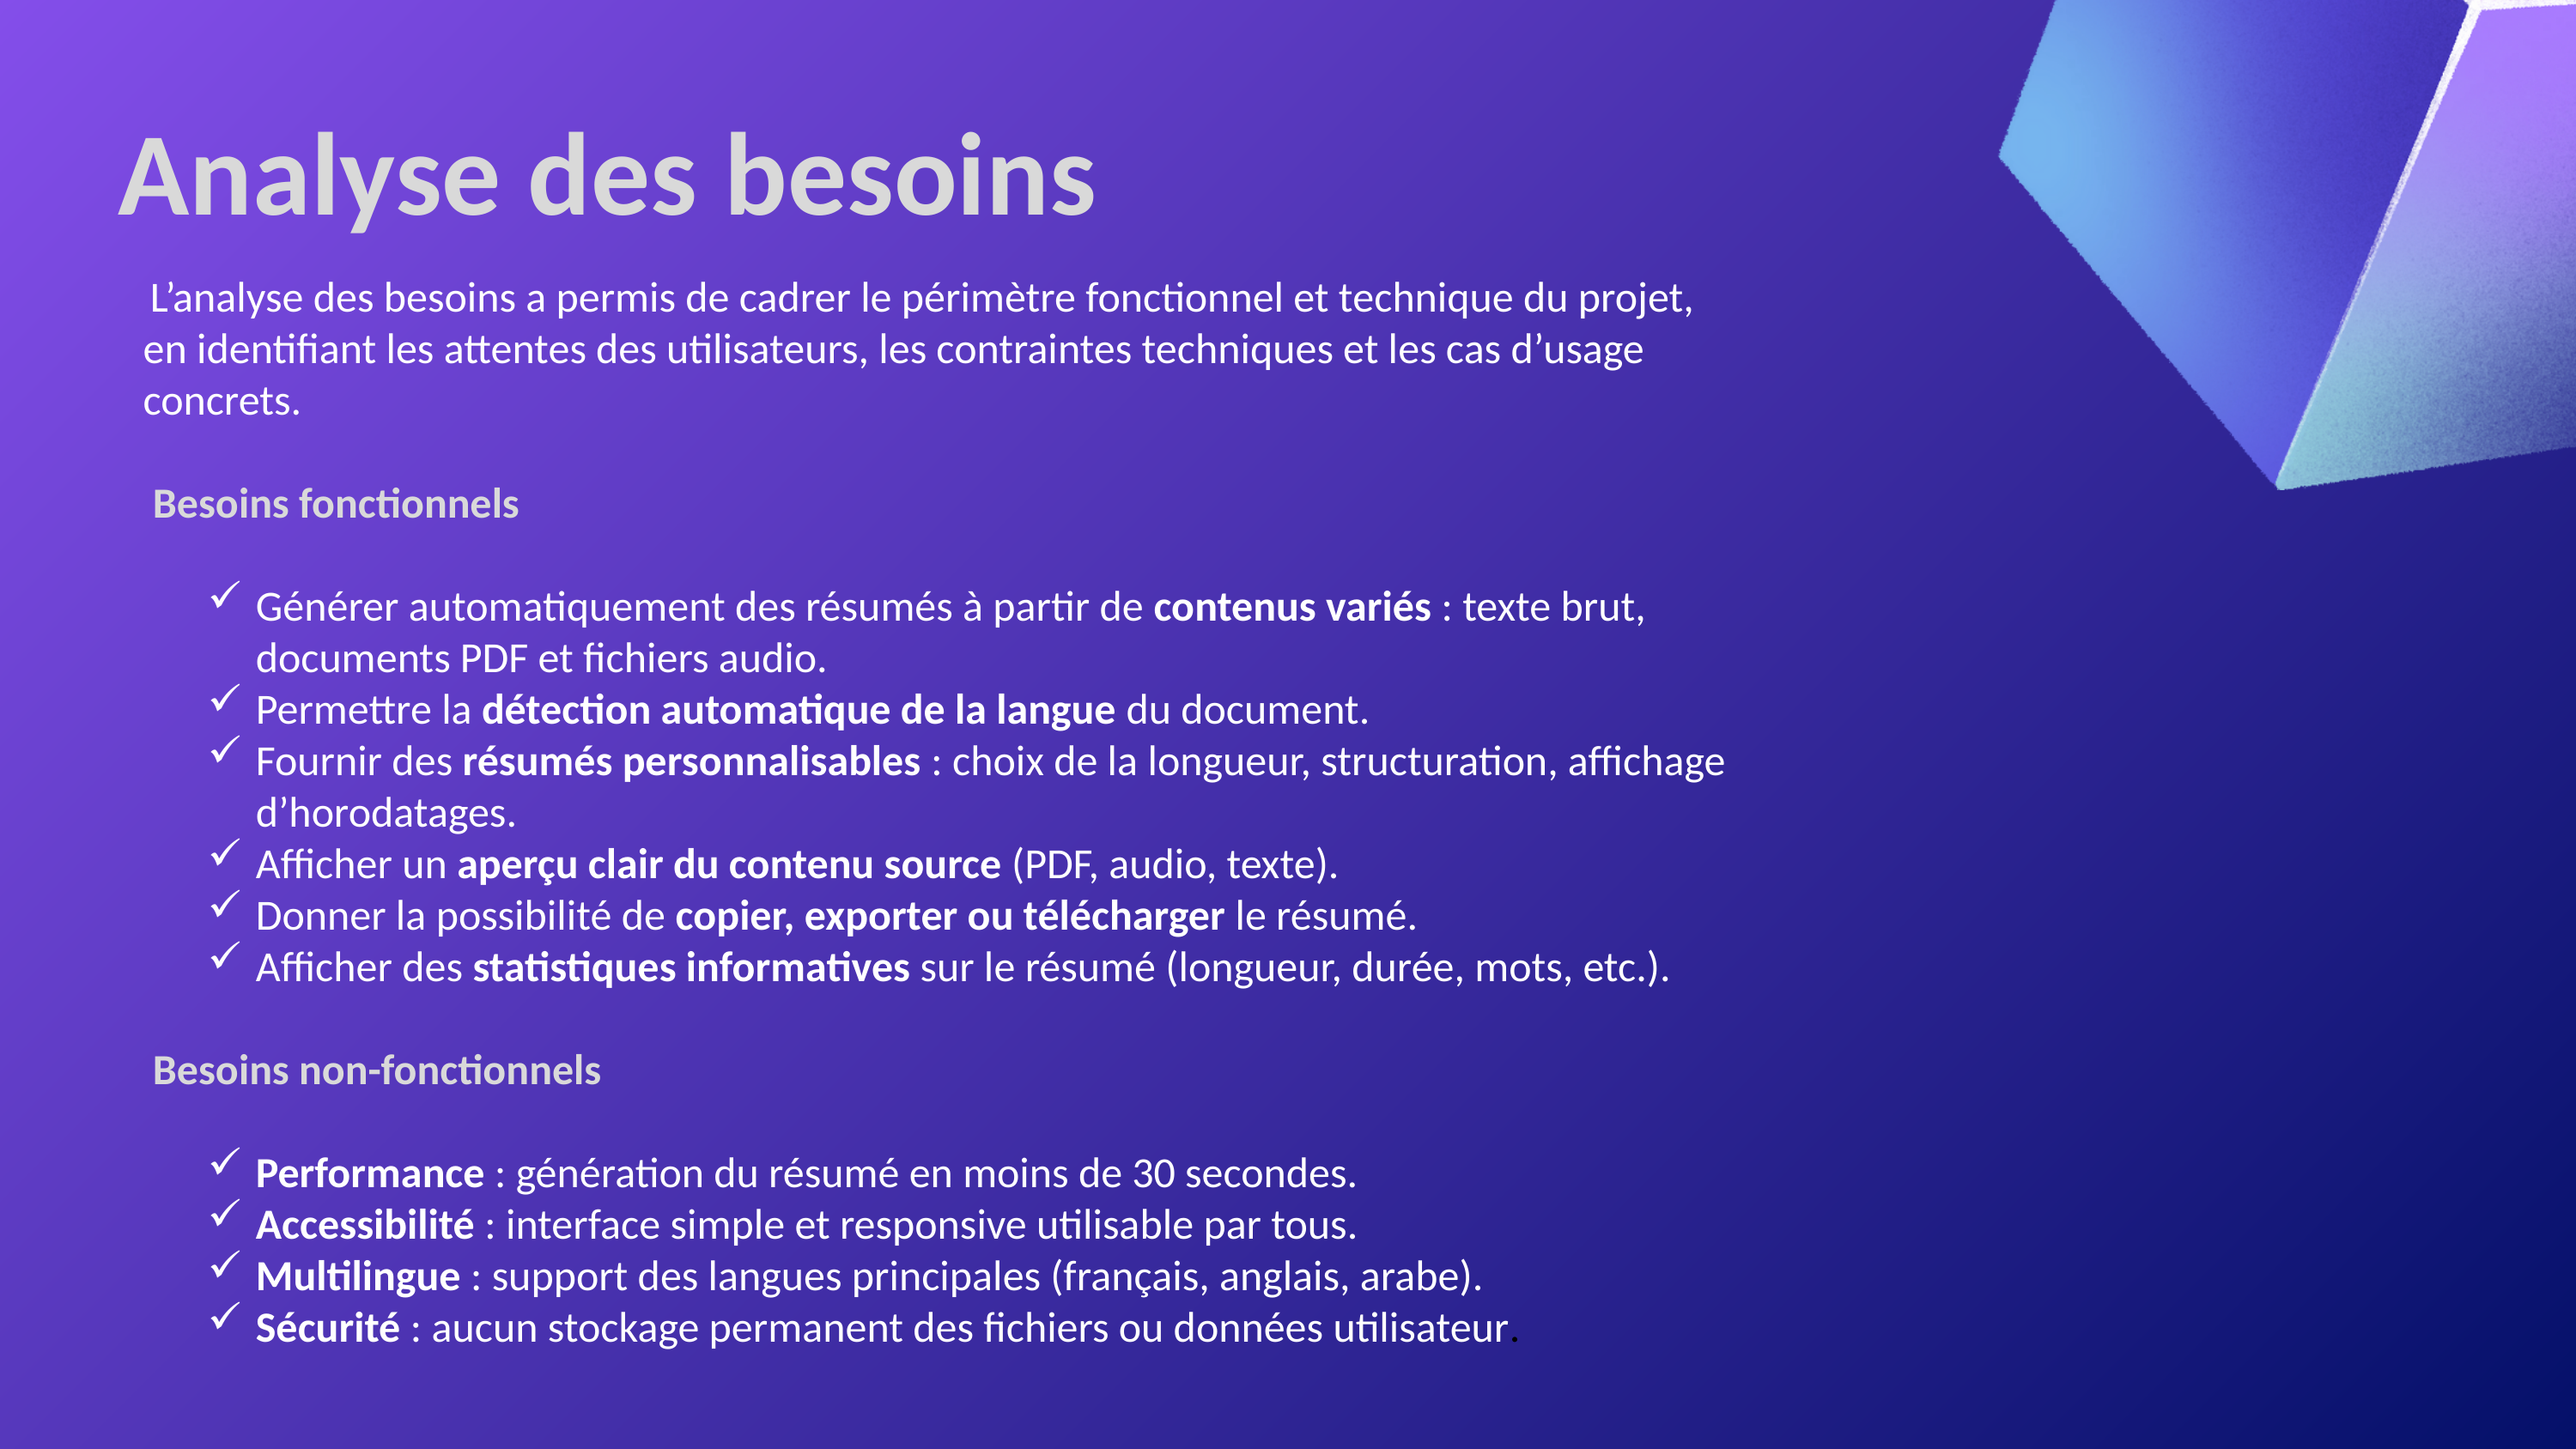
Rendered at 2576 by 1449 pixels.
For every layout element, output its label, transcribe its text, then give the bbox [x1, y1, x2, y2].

text_box Analyse des besoins [118, 91, 1361, 239]
text_box L’analyse des besoins a permis de cadrer le périmètre fonctionnel et technique du projet, en identifiant les attentes des utilisateurs, les contraintes techniques et les cas d’usage concrets. Besoins fonctionnels Générer automatiquement des résumés à partir de contenus variés : texte brut, documents PDF et fichiers audio. Permettre la détection automatique de la langue du document. Fournir des résumés personnalisables : choix de la longueur, structuration, affichage d’horodatages. Afficher un aperçu clair du contenu source (PDF, audio, texte). Donner la possibilité de copier, exporter ou télécharger le résumé. Afficher des statistiques informatives sur le résumé (longueur, durée, mots, etc.). Besoins non-fonctionnels Performance : génération du résumé en moins de 30 secondes. Accessibilité : interface simple et responsive utilisable par tous. Multilingue : support des langues principales (français, anglais, arabe). Sécurité : aucun stockage permanent des fichiers ou données utilisateur. [130, 263, 1760, 1357]
text_box [1990, 0, 2576, 490]
